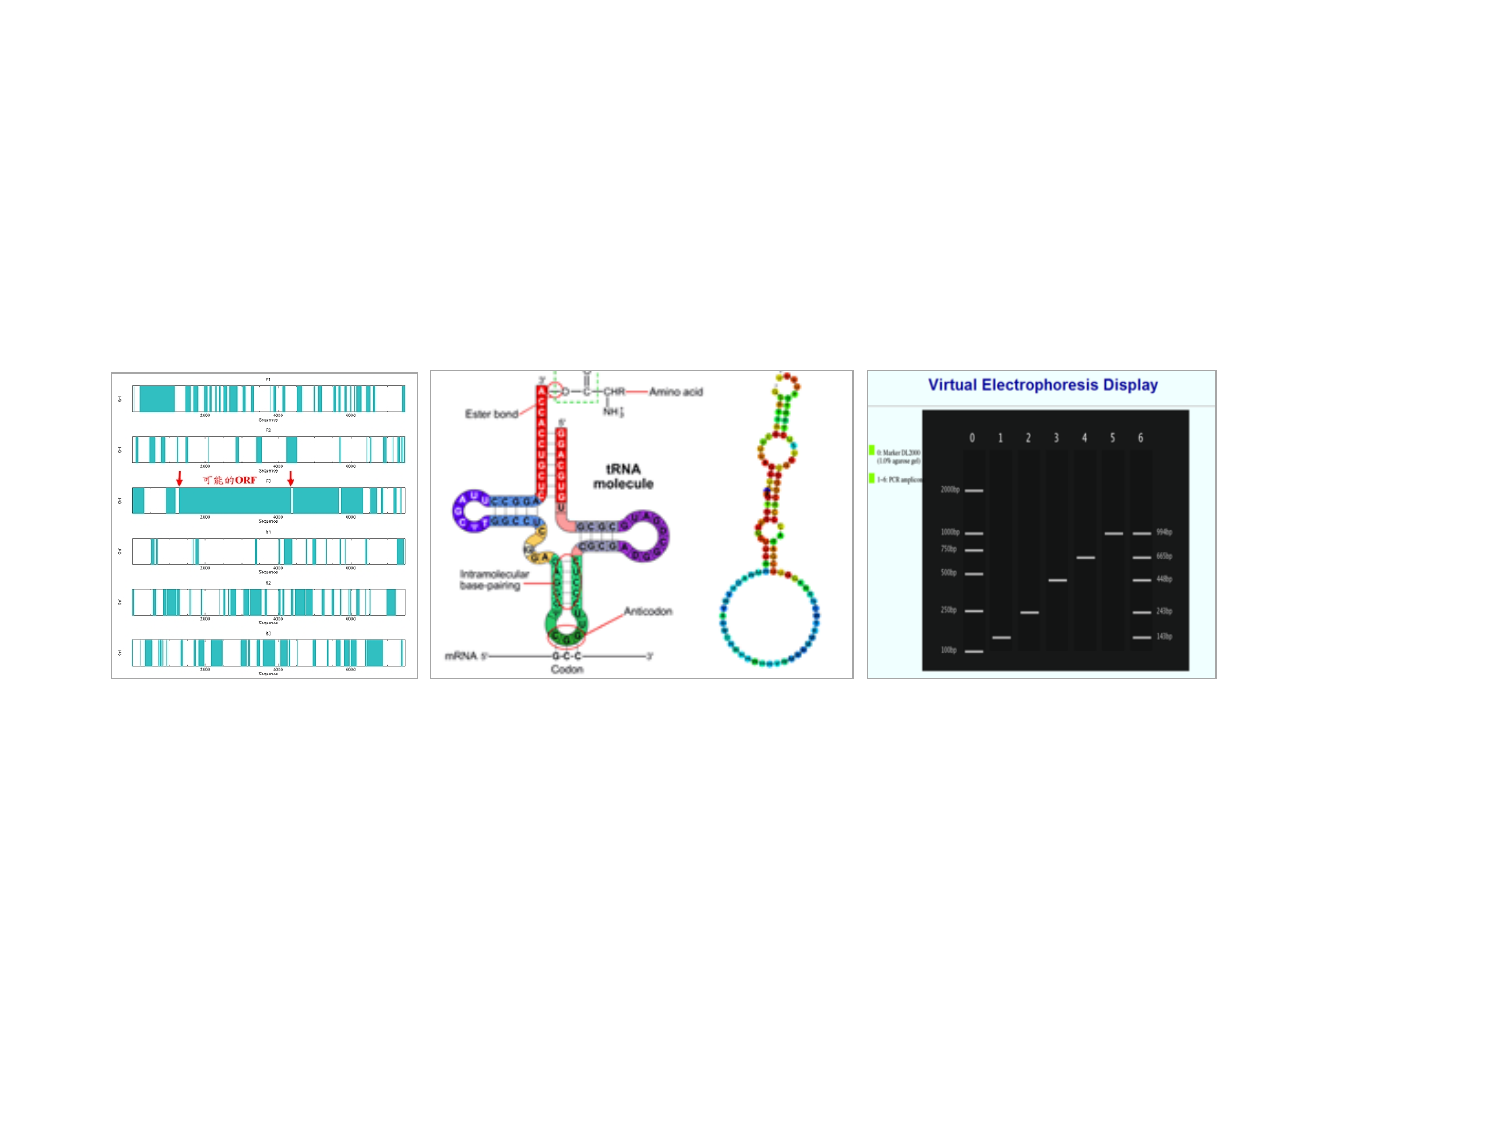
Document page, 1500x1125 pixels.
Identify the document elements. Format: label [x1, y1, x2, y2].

picture [867, 370, 1216, 678]
picture [430, 370, 853, 678]
picture [111, 373, 417, 678]
